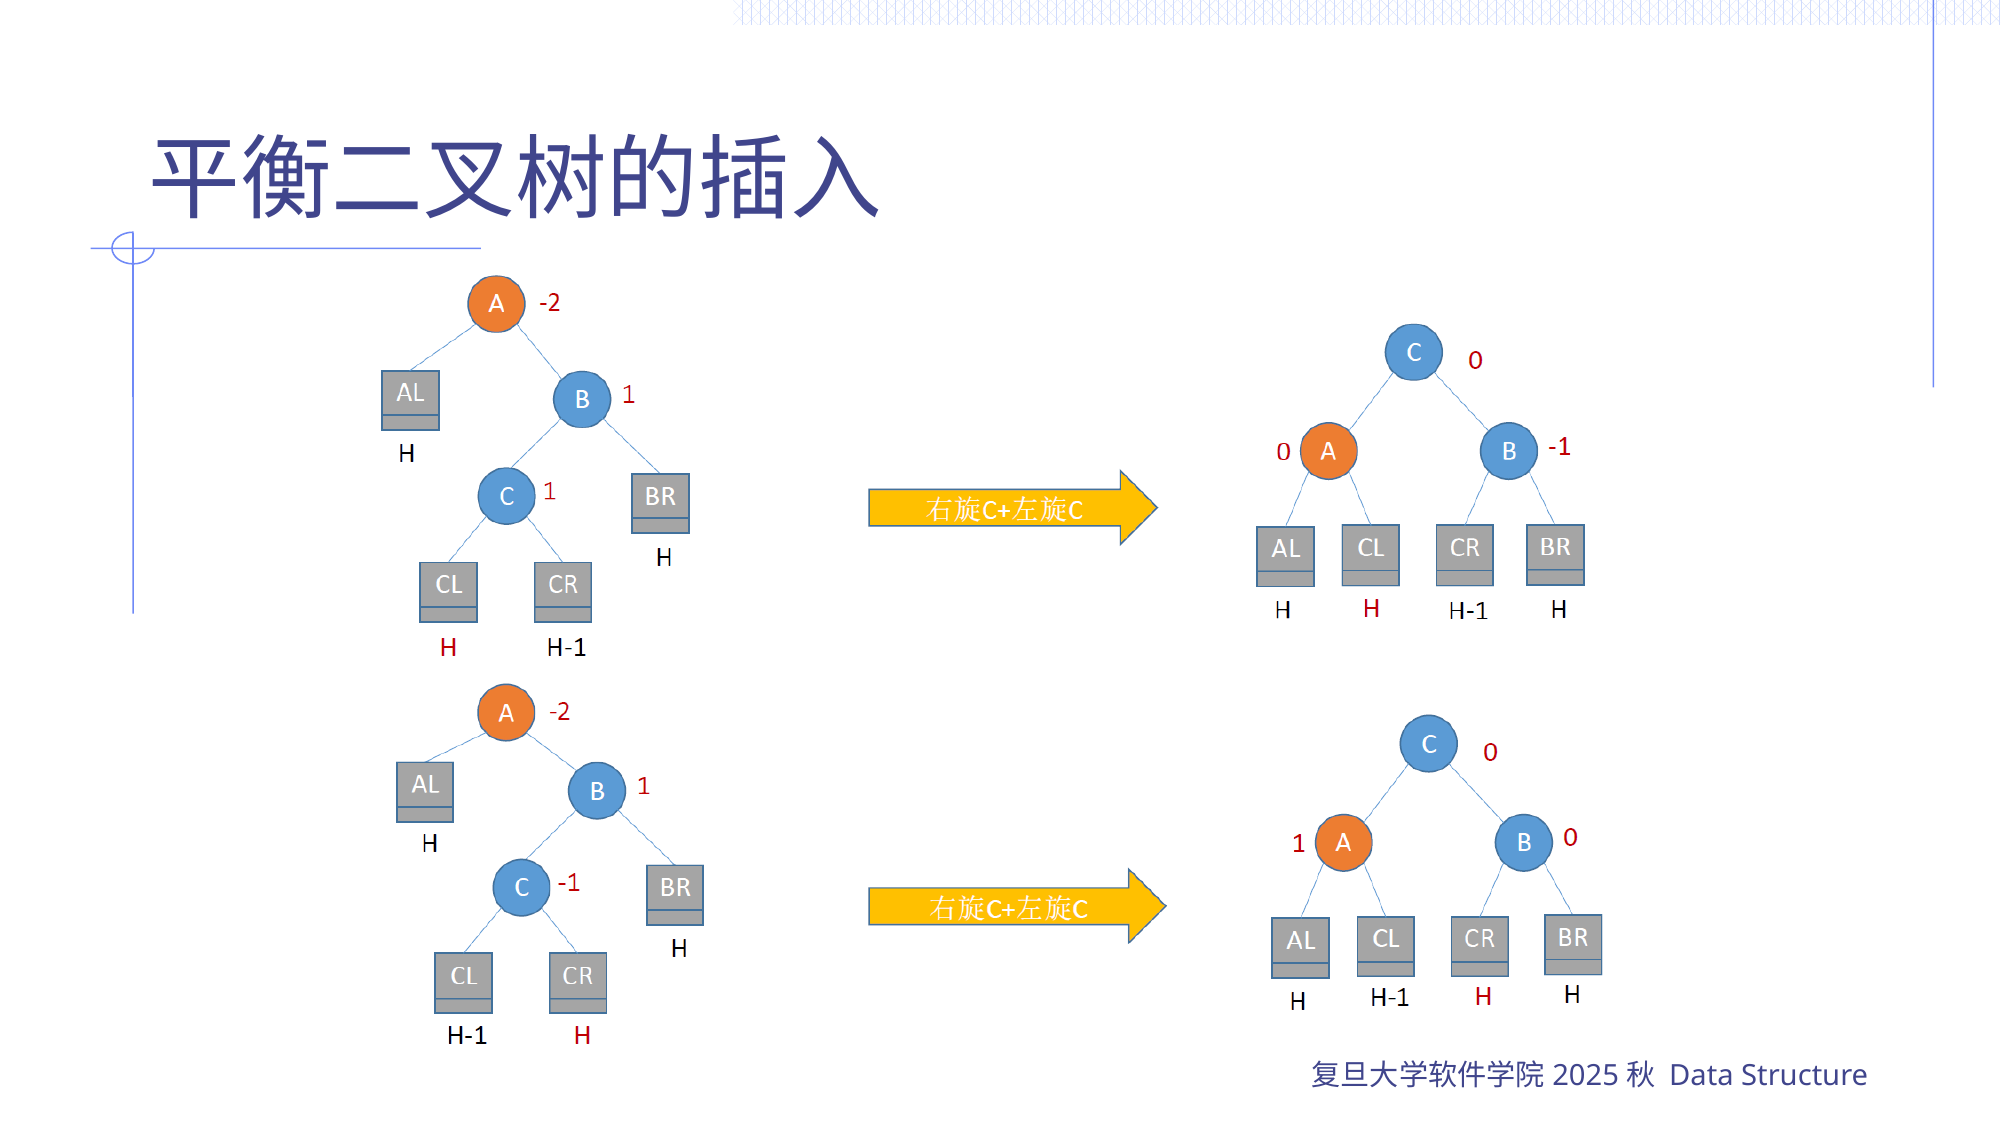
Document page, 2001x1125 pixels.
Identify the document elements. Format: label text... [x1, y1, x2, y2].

title 平衡二叉树的插入 [133, 50, 1834, 238]
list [298, 237, 1769, 1063]
